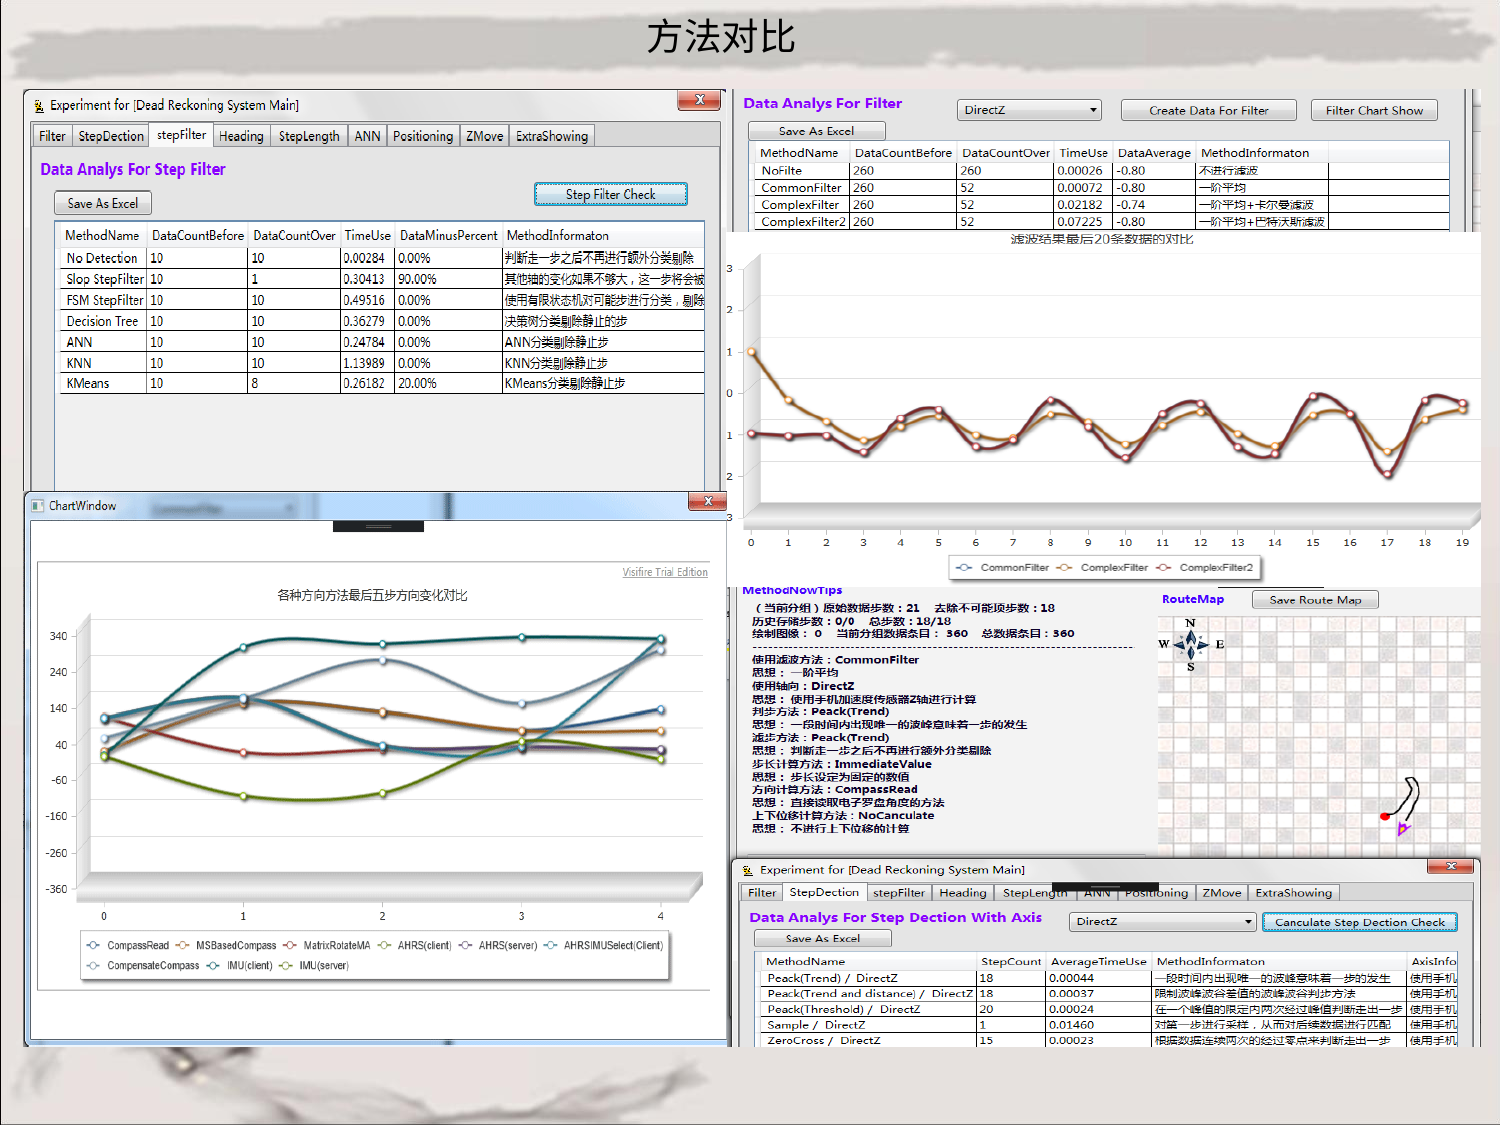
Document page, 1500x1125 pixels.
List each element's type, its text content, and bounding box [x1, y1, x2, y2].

picture [0, 0, 1500, 1125]
text_box 方法对比 [631, 5, 1010, 66]
